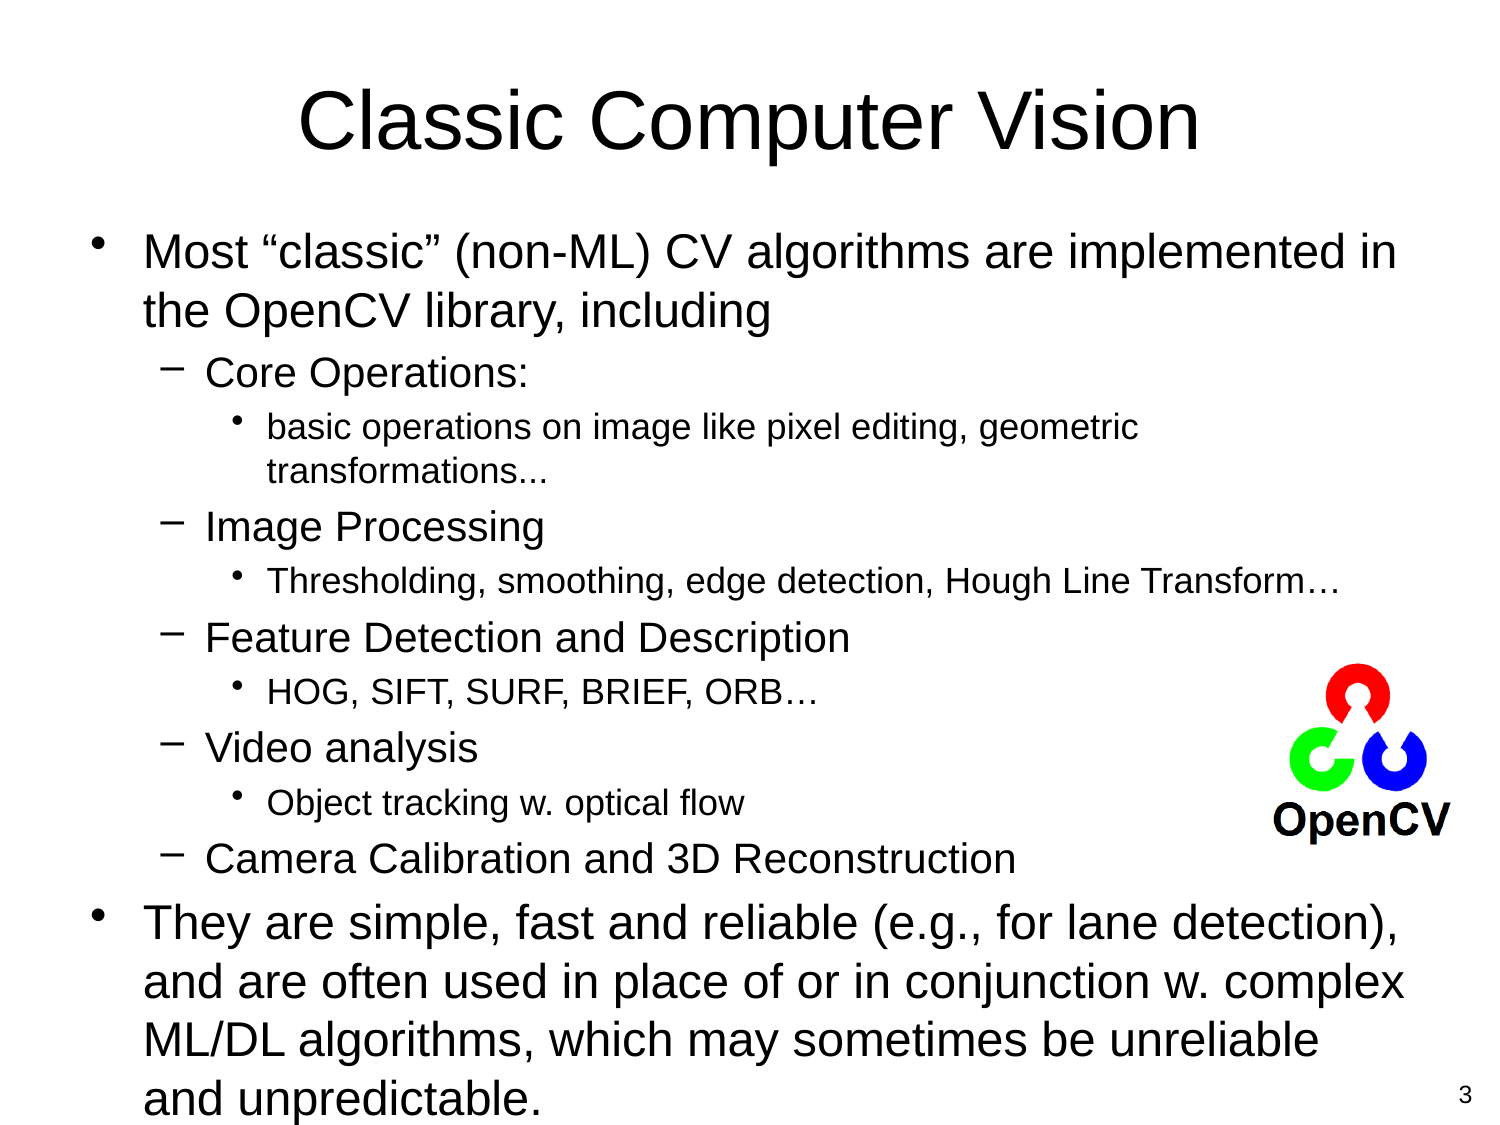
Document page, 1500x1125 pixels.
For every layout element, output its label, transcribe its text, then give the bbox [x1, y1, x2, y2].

picture [1245, 644, 1488, 860]
list Most “classic” (non-ML) CV algorithms are implemented in the OpenCV library, including Core Operations: basic operations on image like pixel editing, geometric transformations... Image Processing Thresholding, smoothing, edge detection, Hough Line Transform… Feature Detection and Description HOG, SIFT, SURF, BRIEF, ORB… Video analysis Object tracking w. optical flow Camera Calibration and 3D Reconstruction They are simple, fast and reliable (e.g., for lane detection), and are often used in place of or in conjunction w. complex ML/DL algorithms, which may sometimes be unreliable and unpredictable. [74, 212, 1426, 1125]
slide_number 3 [1137, 1070, 1488, 1112]
title Classic Computer Vision [74, 44, 1426, 188]
